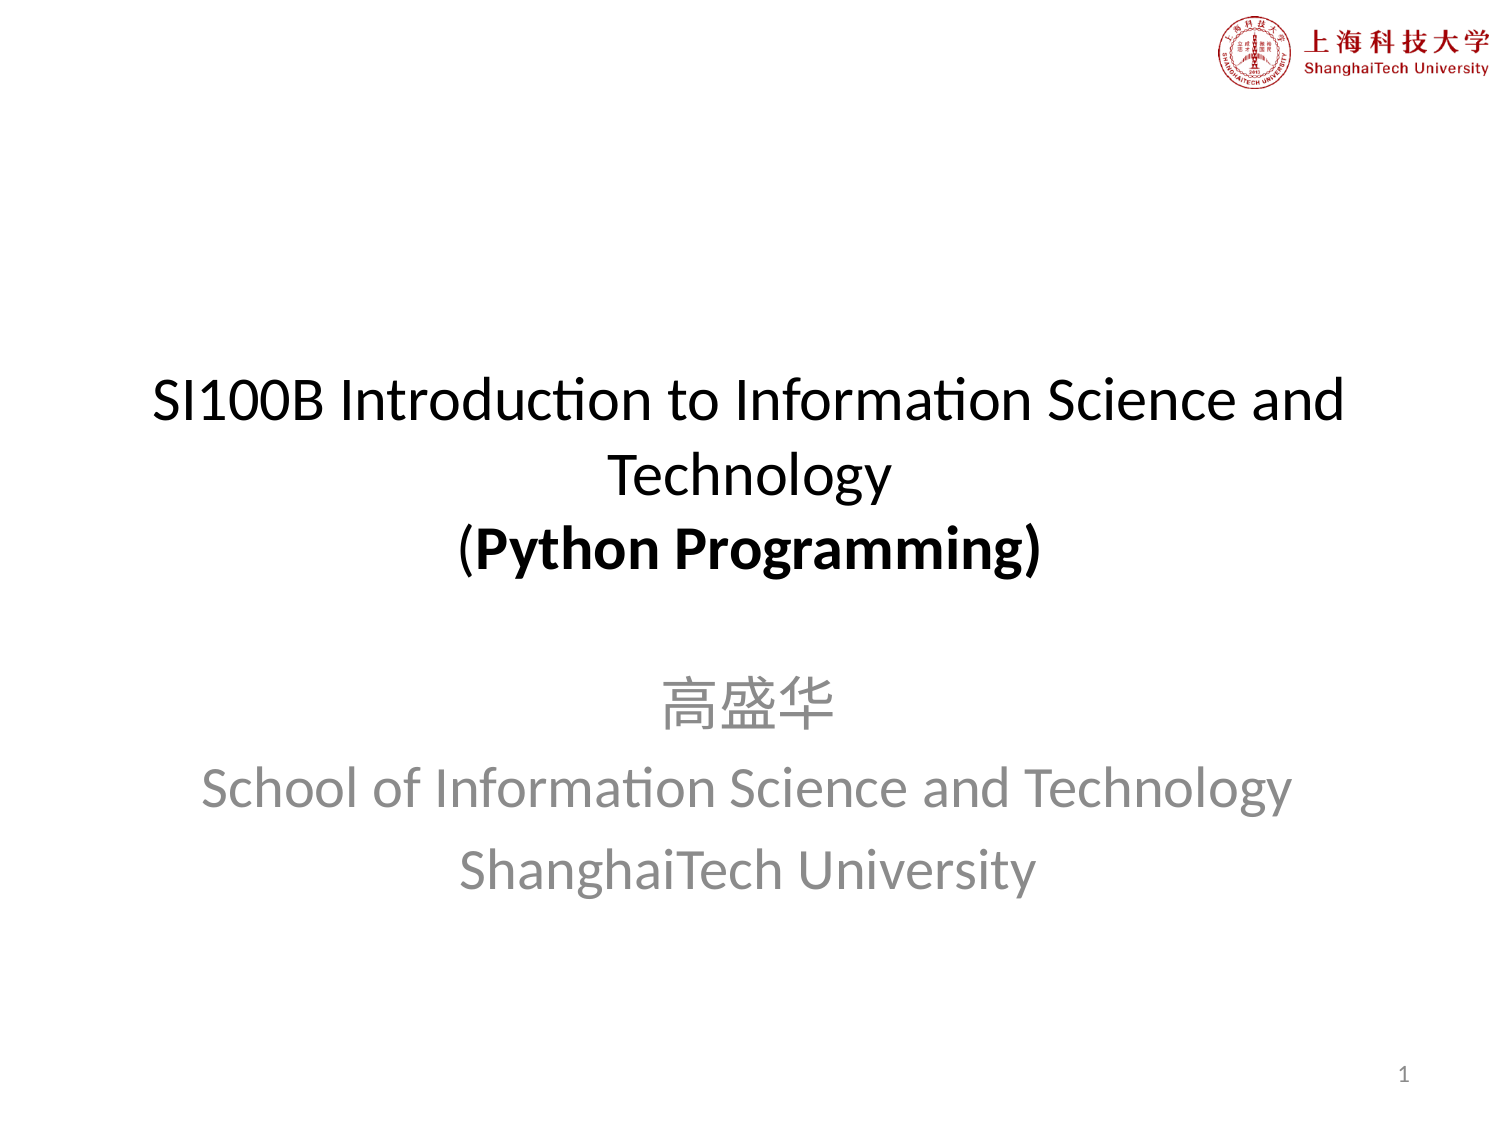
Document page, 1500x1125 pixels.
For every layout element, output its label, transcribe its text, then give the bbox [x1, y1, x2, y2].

picture [1218, 16, 1489, 90]
subtitle 高盛华 School of Information Science and Technology ShanghaiTech University [186, 659, 1311, 931]
title SI100B Introduction to Information Science and Technology (Python Programming) [112, 349, 1388, 591]
slide_number 1 [1074, 1042, 1425, 1103]
